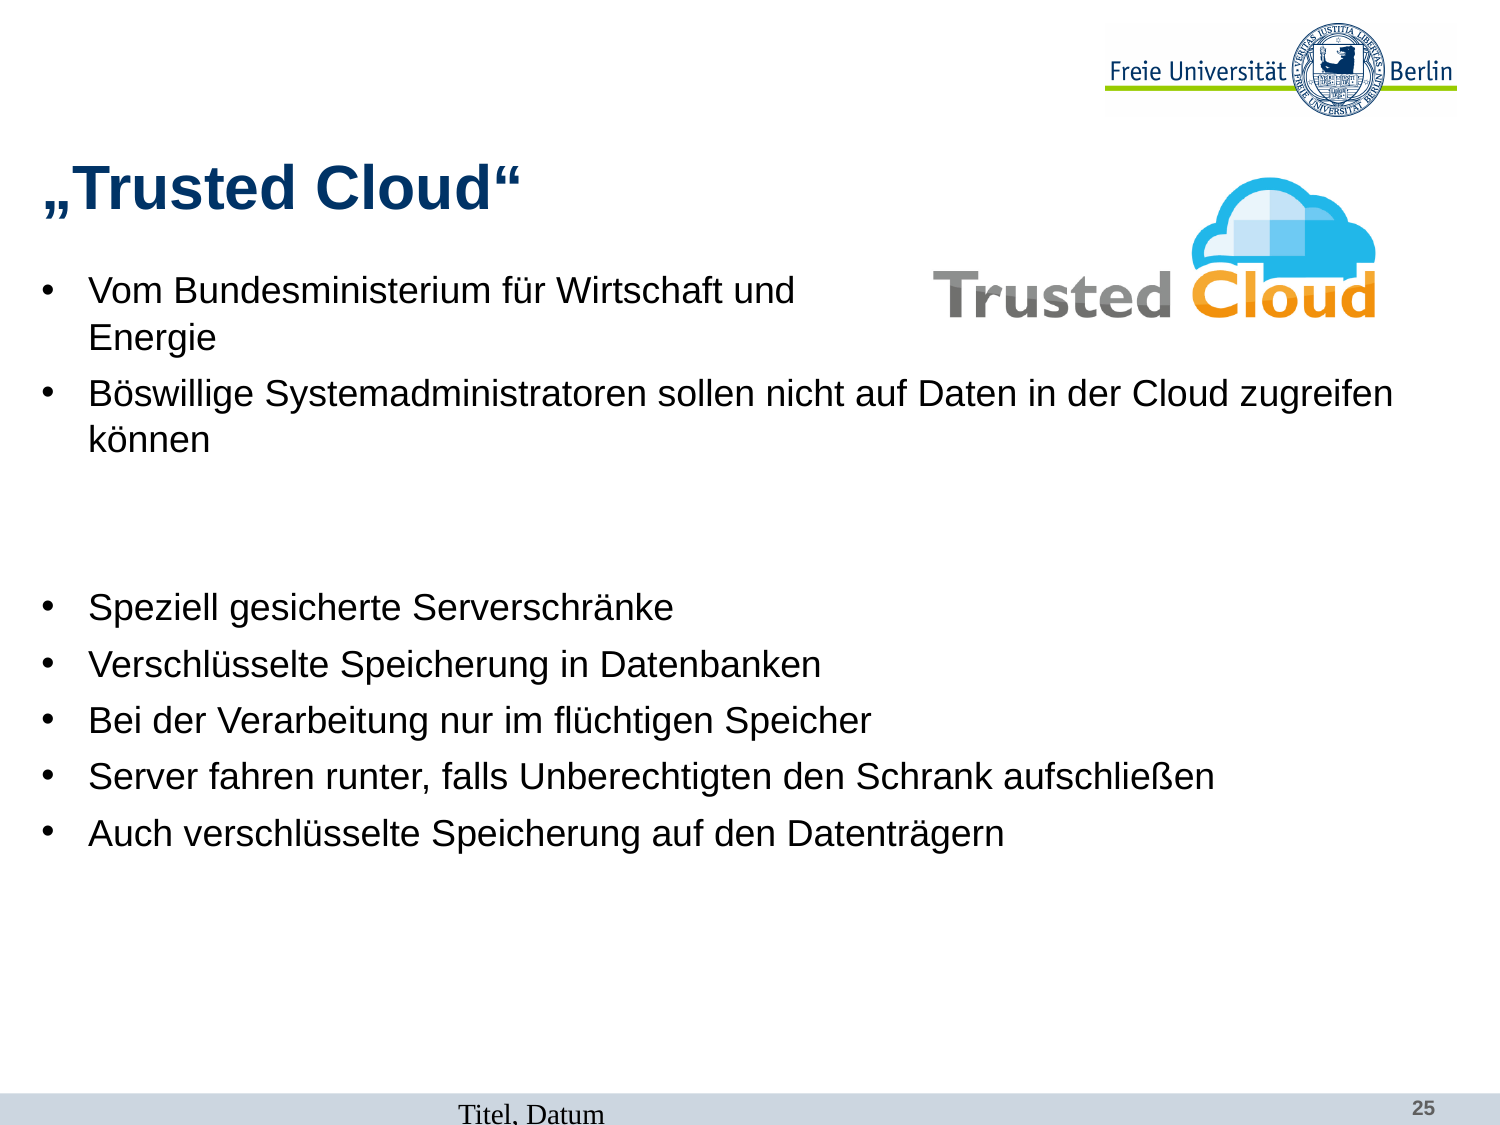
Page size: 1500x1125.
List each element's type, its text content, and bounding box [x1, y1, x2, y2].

picture [931, 174, 1379, 320]
title „Trusted Cloud“ [41, 155, 1459, 226]
picture [1105, 23, 1457, 117]
footer Titel, Datum [40, 1087, 1022, 1125]
list Vom Bundesministerium für Wirtschaft und Energie Böswillige Systemadministratoren sollen nicht auf Daten in der Cloud zugreifen können Speziell gesicherte Serverschränke Verschlüsselte Speicherung in Datenbanken Bei der Verarbeitung nur im flüchtigen Speicher Server fahren runter, falls Unberechtigten den Schrank aufschließen Auch verschlüsselte Speicherung auf den Datenträgern [41, 265, 1459, 1064]
